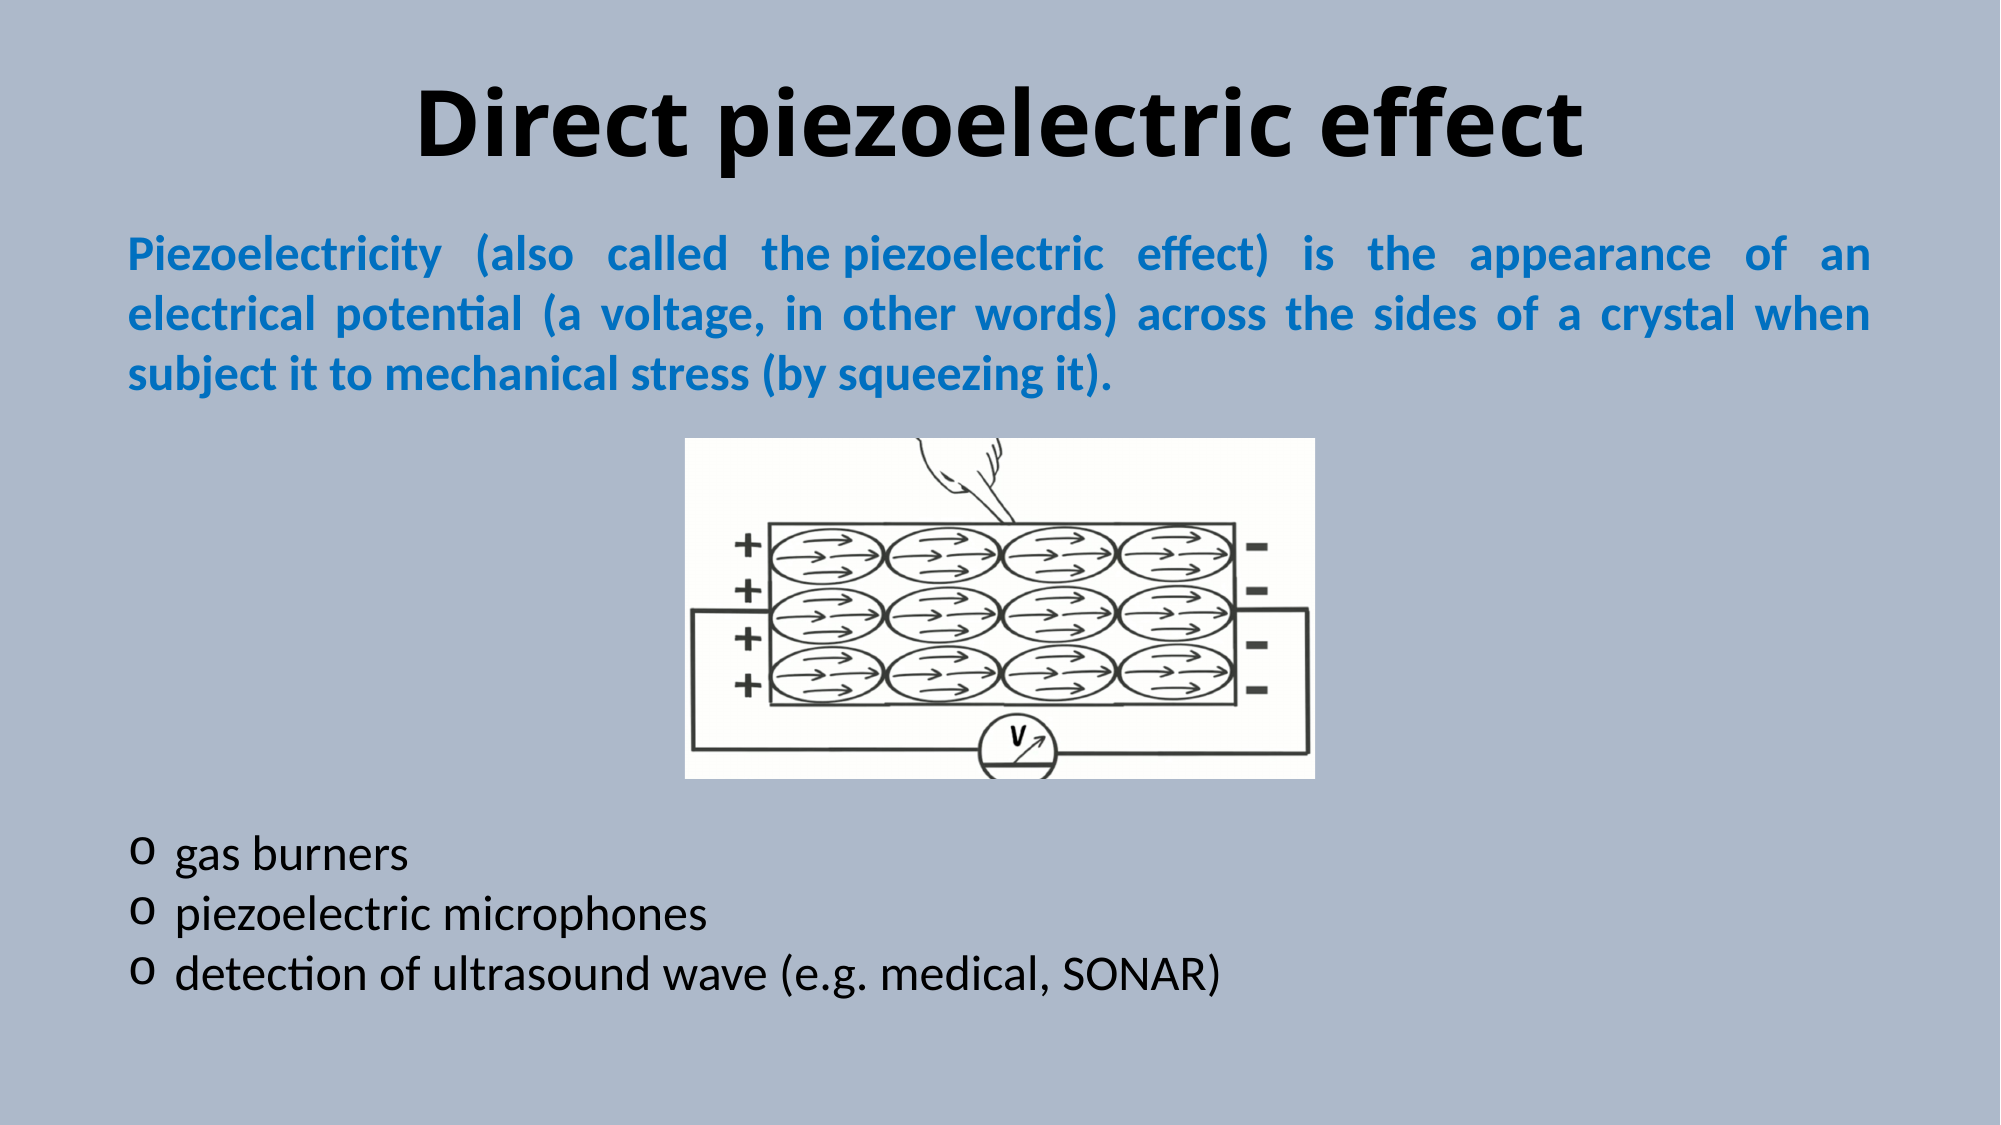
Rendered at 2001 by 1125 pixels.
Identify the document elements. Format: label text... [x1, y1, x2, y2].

title Direct piezoelectric effect [174, 14, 1825, 213]
text_box gas burners piezoelectric microphones detection of ultrasound wave (e.g. medical, SONAR) [112, 813, 1967, 1009]
picture [684, 438, 1316, 779]
text_box Piezoelectricity (also called the piezoelectric effect) is the appearance of an electrical potential (a voltage, in other words) across the sides of a crystal when subject it to mechanical stress (by squeezing it). [112, 213, 1887, 408]
